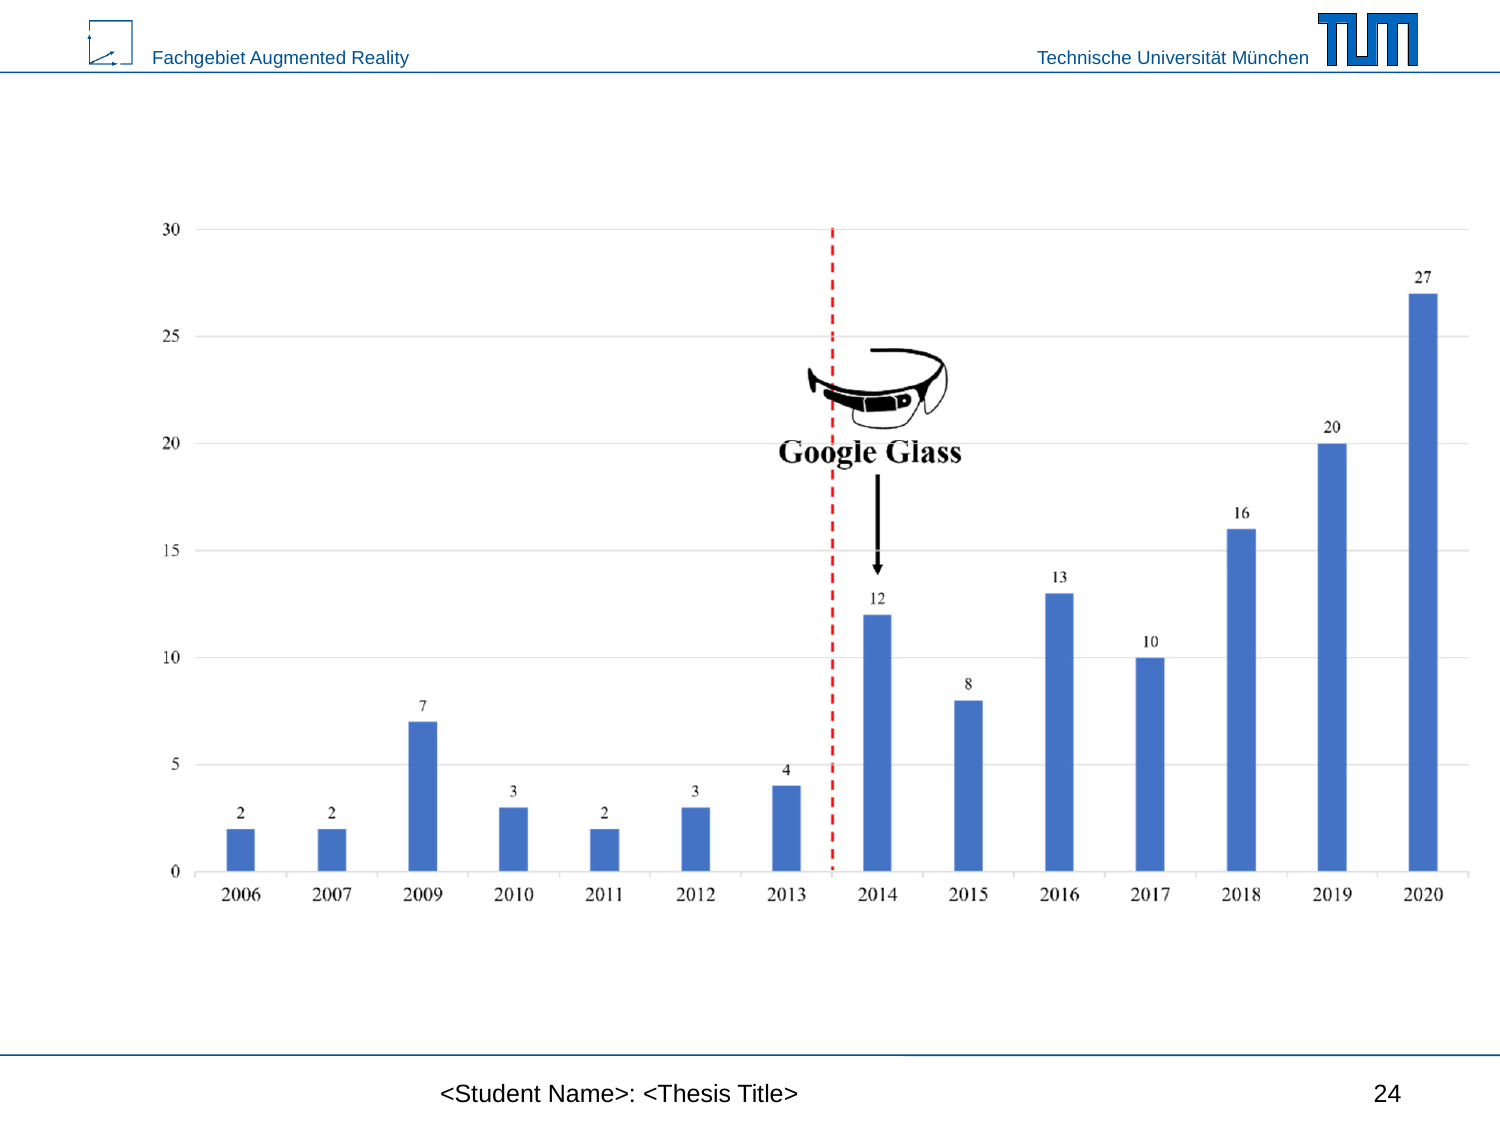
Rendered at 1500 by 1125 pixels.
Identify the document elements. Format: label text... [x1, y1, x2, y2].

picture [83, 14, 136, 68]
footer <Student Name>: <Thesis Title> [424, 1067, 1076, 1118]
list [150, 213, 1486, 918]
slide_number 24 [1103, 1067, 1417, 1118]
